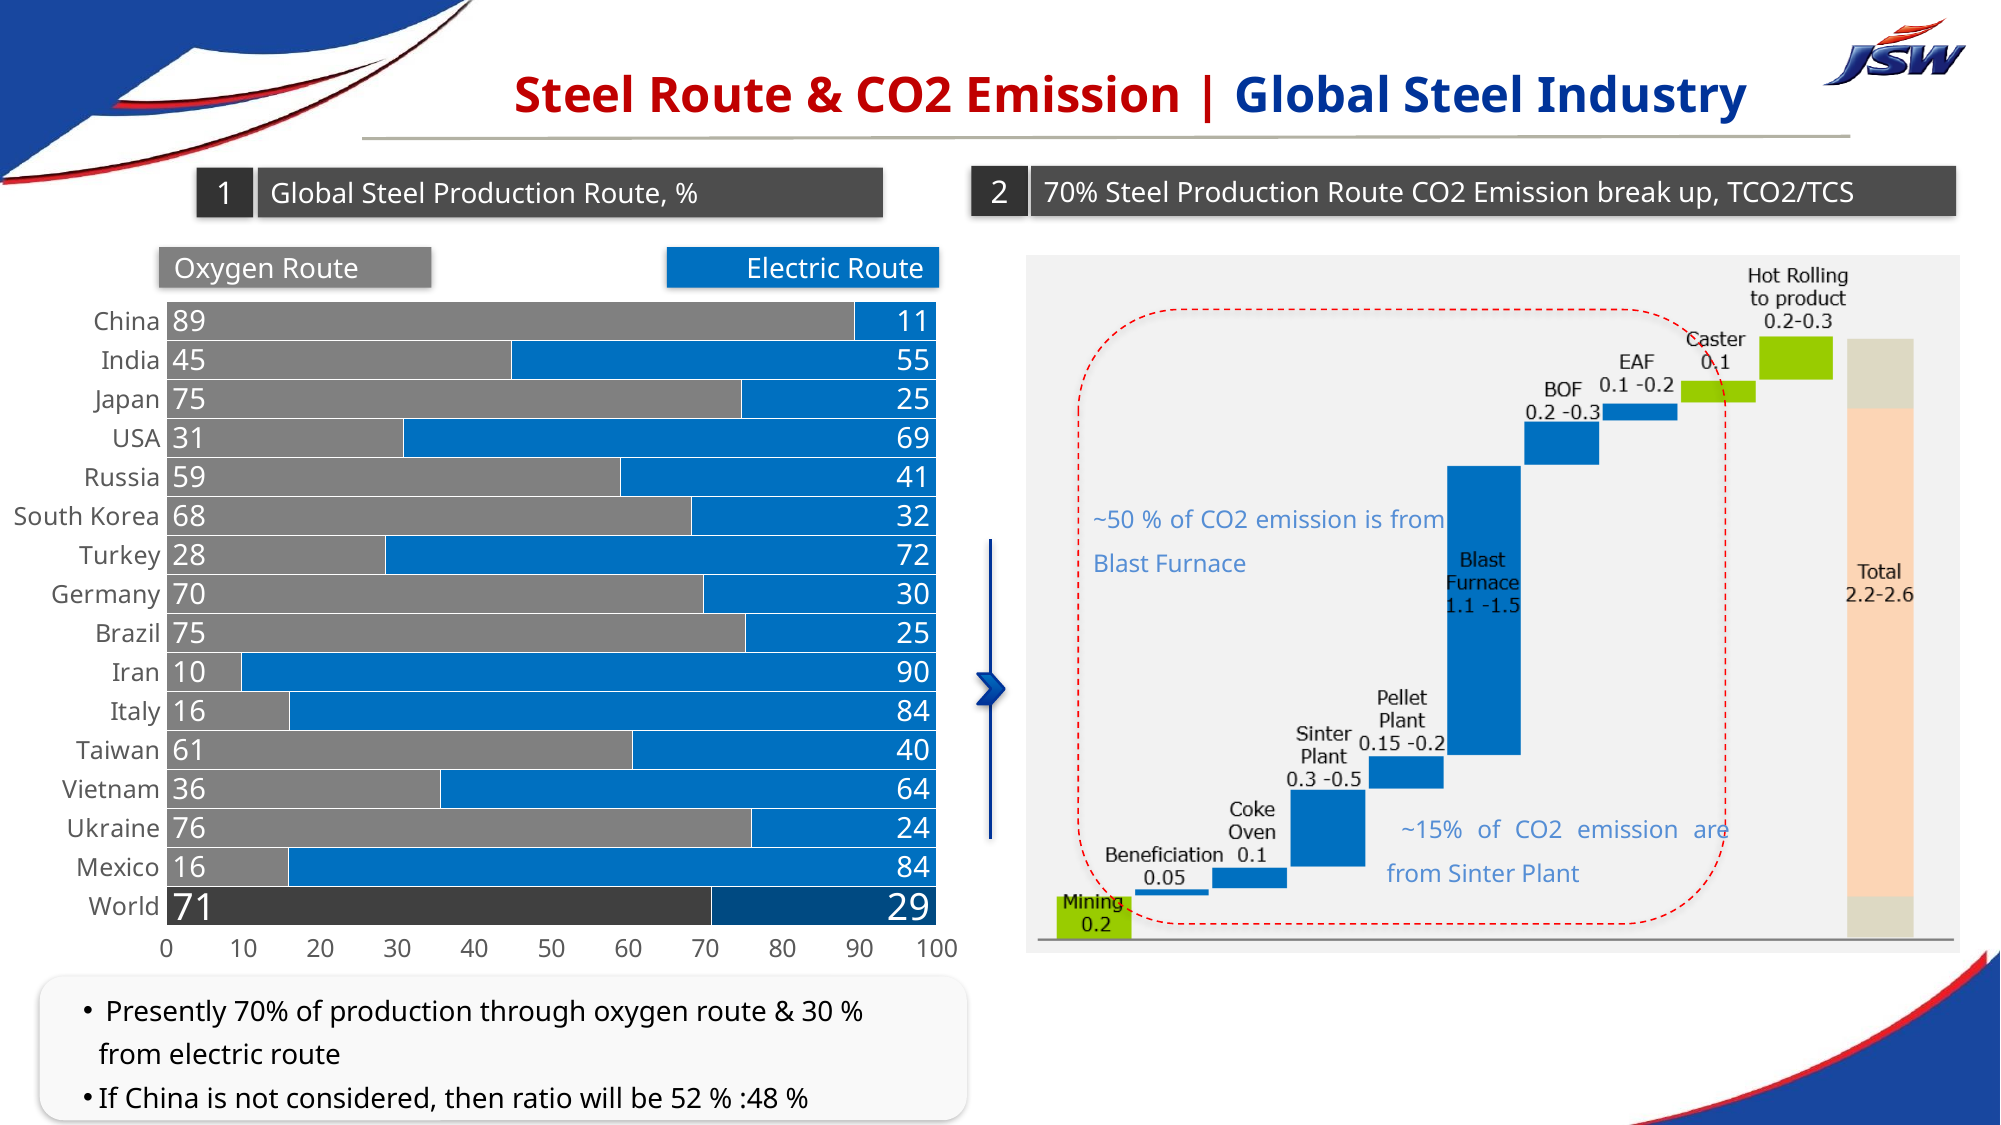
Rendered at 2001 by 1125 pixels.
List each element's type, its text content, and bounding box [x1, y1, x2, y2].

text_box Electric Route [666, 246, 940, 286]
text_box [196, 167, 884, 218]
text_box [977, 538, 1005, 840]
text_box Oxygen Route [158, 246, 432, 286]
text_box Steel Route & CO2 Emission | Global Steel Industry [499, 55, 1776, 130]
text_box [39, 976, 968, 1123]
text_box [1078, 309, 1746, 925]
chart [0, 287, 978, 980]
picture [0, 0, 2000, 1125]
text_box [971, 165, 1957, 217]
